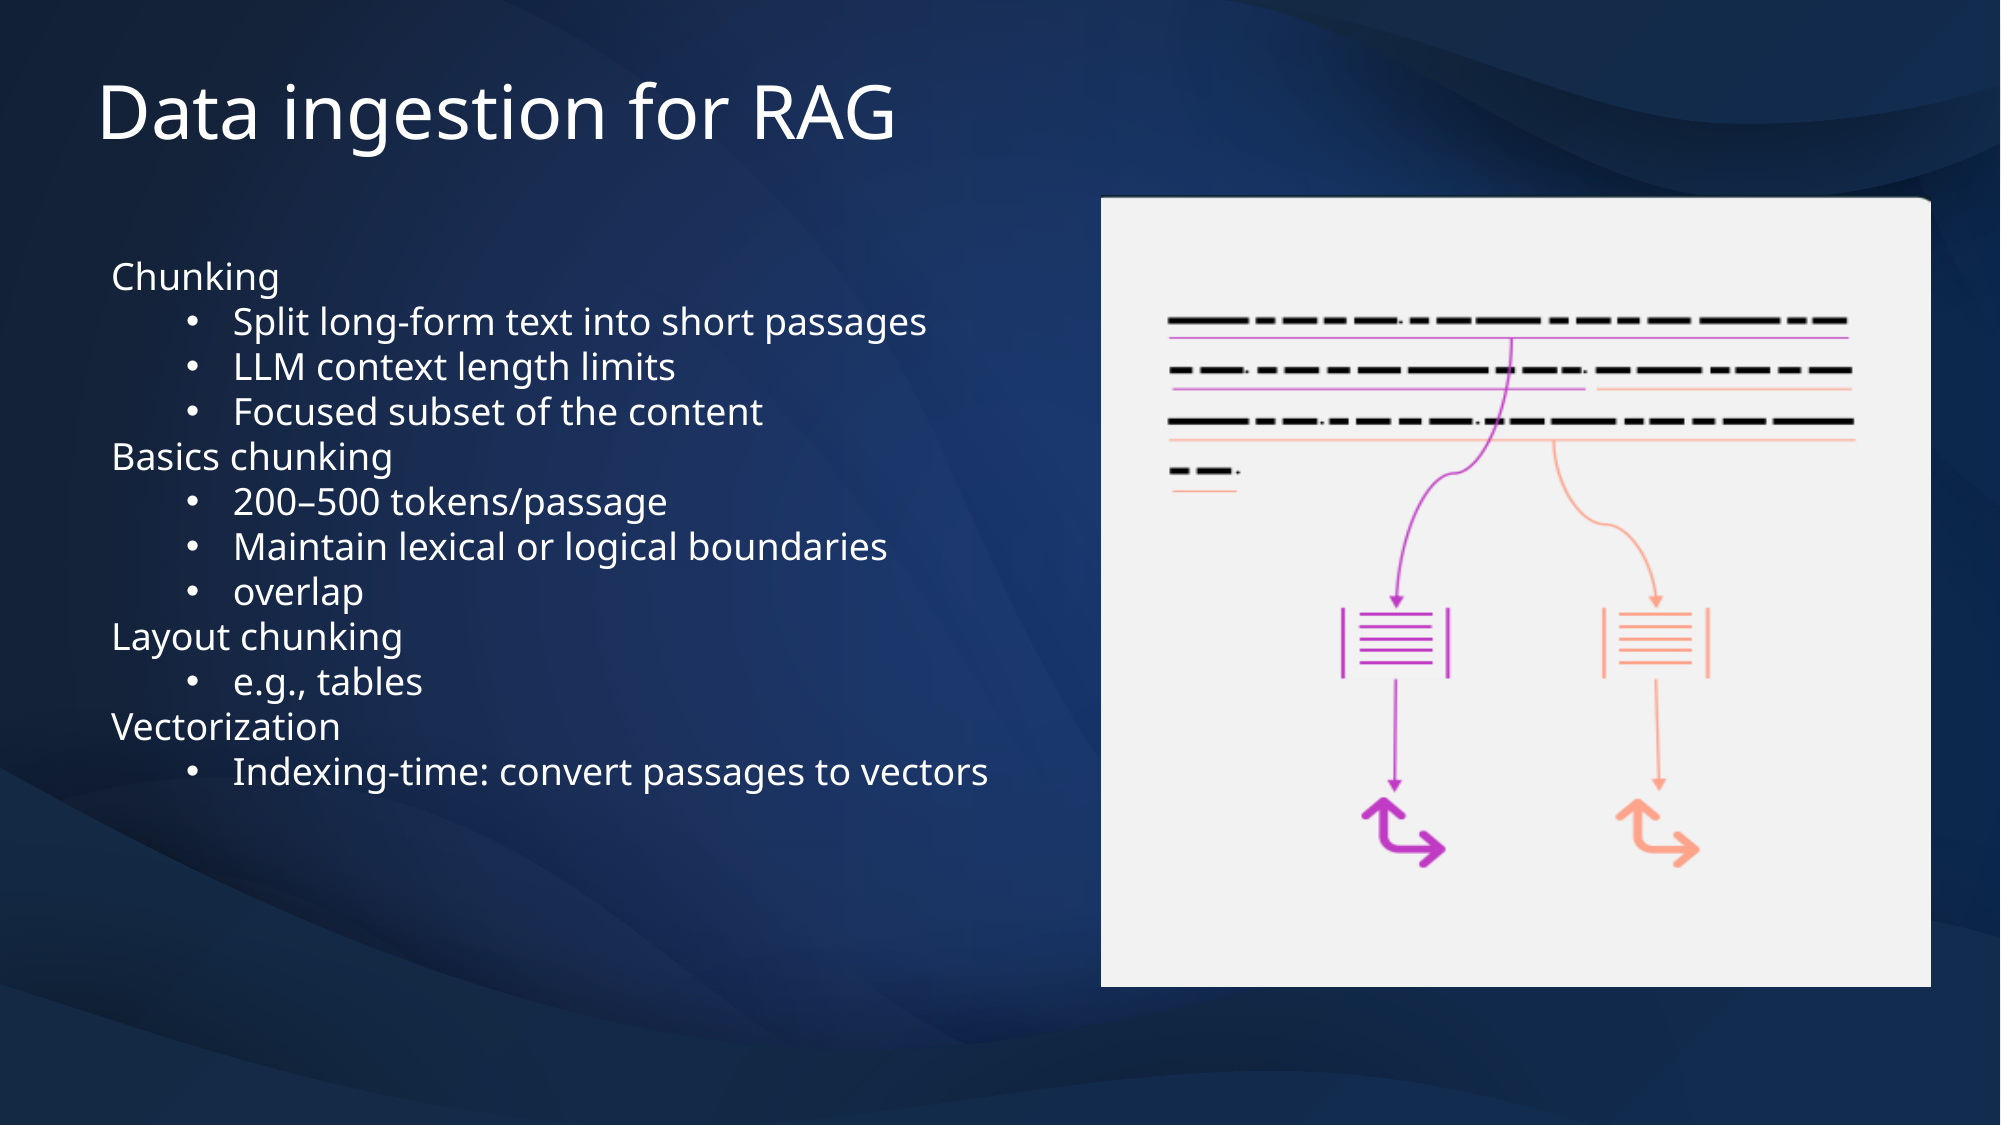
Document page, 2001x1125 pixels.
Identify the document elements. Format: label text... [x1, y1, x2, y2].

title Data ingestion for RAG [96, 74, 1904, 158]
text_box Chunking Split long-form text into short passages LLM context length limits Focused subset of the content Basics chunking 200–500 tokens/passage Maintain lexical or logical boundaries overlap Layout chunking e.g., tables Vectorization Indexing-time: convert passages to vectors [96, 246, 1080, 801]
picture [0, 0, 2000, 1050]
